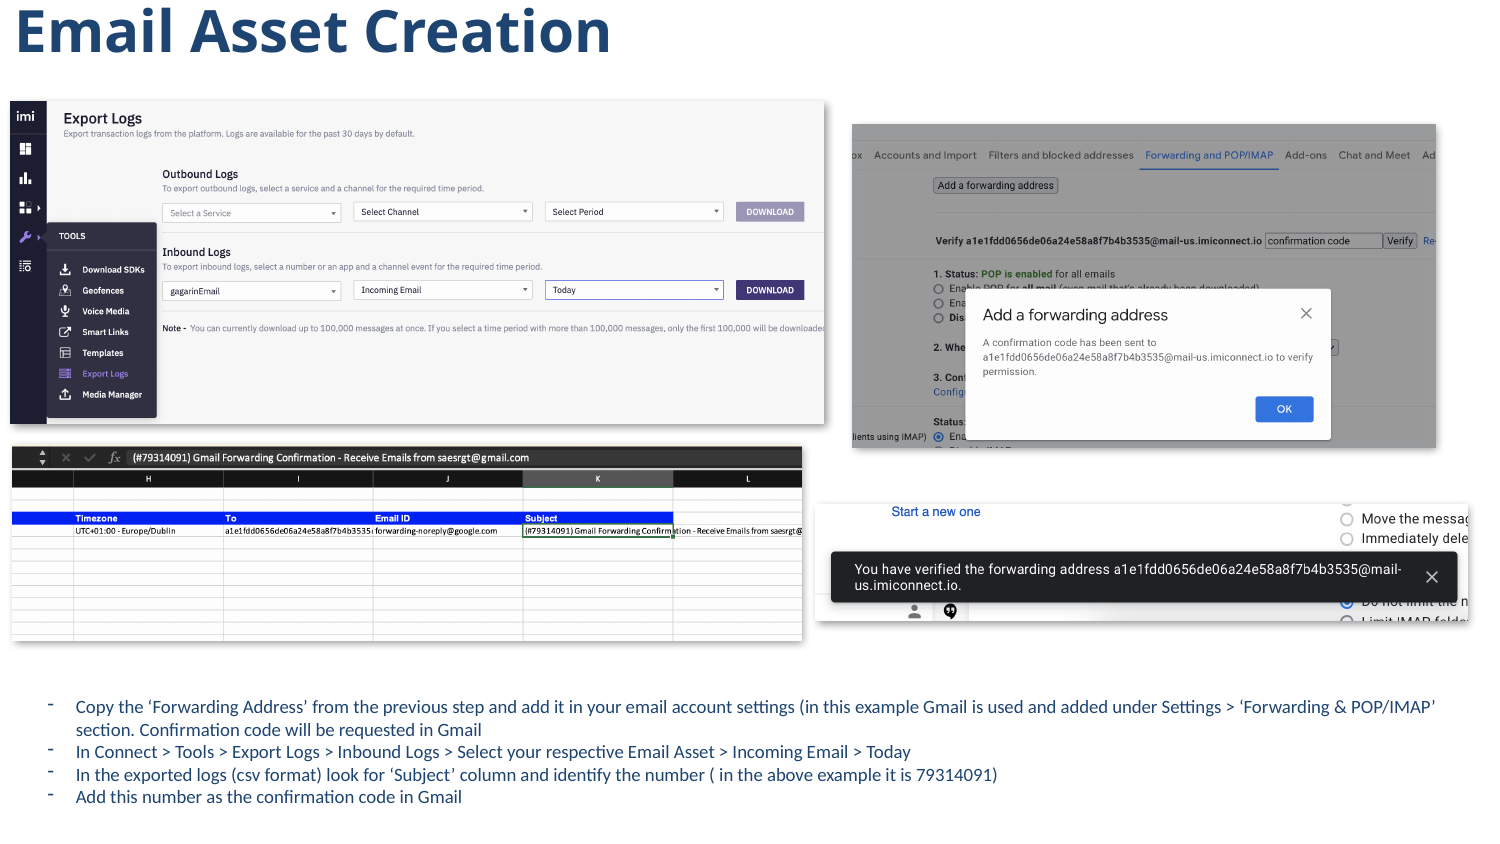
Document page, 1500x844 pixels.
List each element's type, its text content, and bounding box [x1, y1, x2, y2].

text_box Email Asset Creation [0, 0, 741, 120]
picture [11, 444, 802, 641]
picture [9, 101, 824, 424]
picture [852, 124, 1436, 448]
picture [815, 504, 1468, 622]
text_box Copy the ‘Forwarding Address’ from the previous step and add it in your email account settings (in this example Gmail is used and added under Settings > ‘Forwarding & POP/IMAP’ section. Confirmation code will be requested in Gmail In Connect > Tools > Export Logs > Inbound Logs > Select your respective Email Asset > Incoming Email > Today In the exported logs (csv format) look for ‘Subject’ column and identify the number ( in the above example it is 79314091) Add this number as the confirmation code in Gmail [32, 687, 1468, 815]
